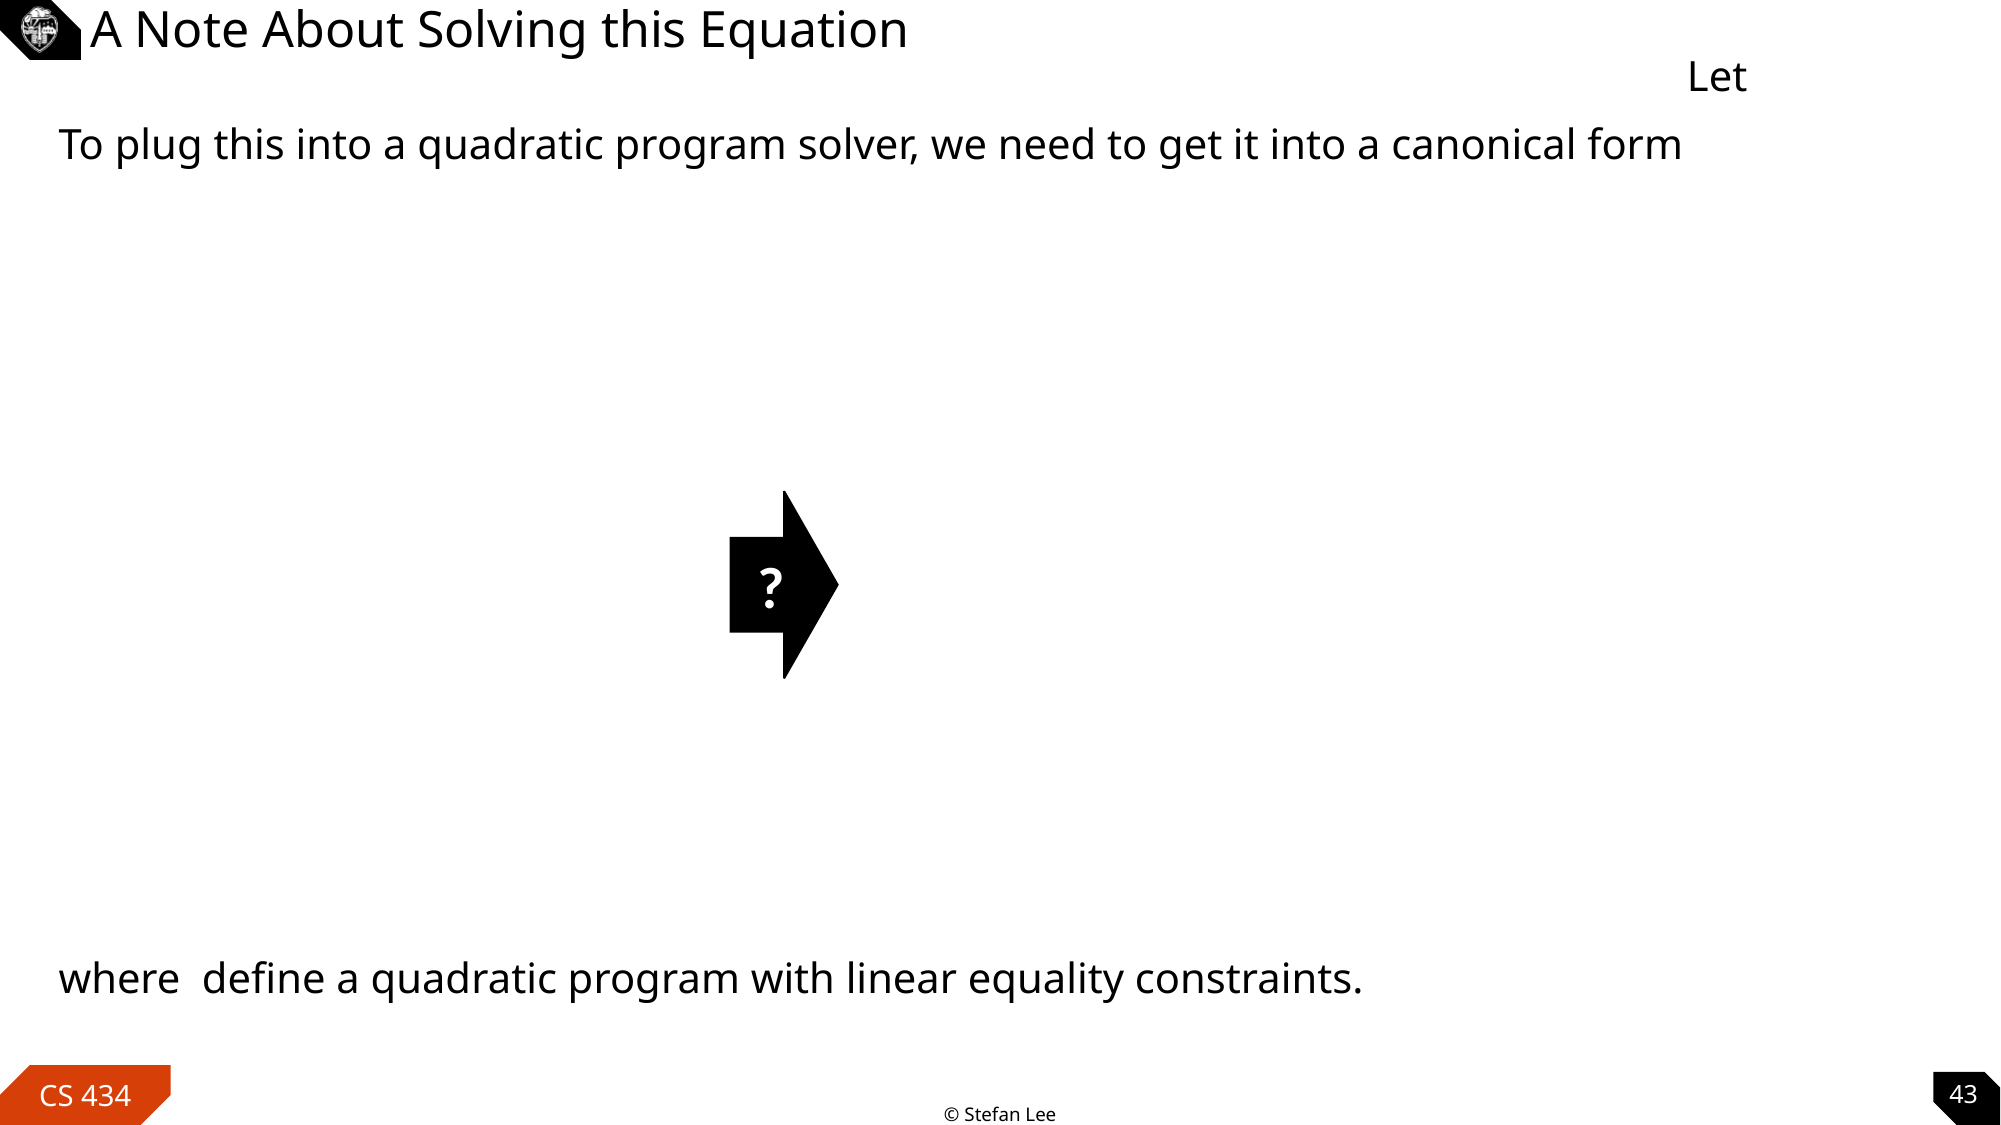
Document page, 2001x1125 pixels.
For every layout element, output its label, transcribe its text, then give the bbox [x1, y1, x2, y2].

slide_number 43 [1933, 1071, 1994, 1119]
text_box ? [729, 490, 839, 679]
text_box To plug this into a quadratic program solver, we need to get it into a canonical form [43, 110, 1932, 175]
title A Note About Solving this Equation [0, 1, 1699, 61]
